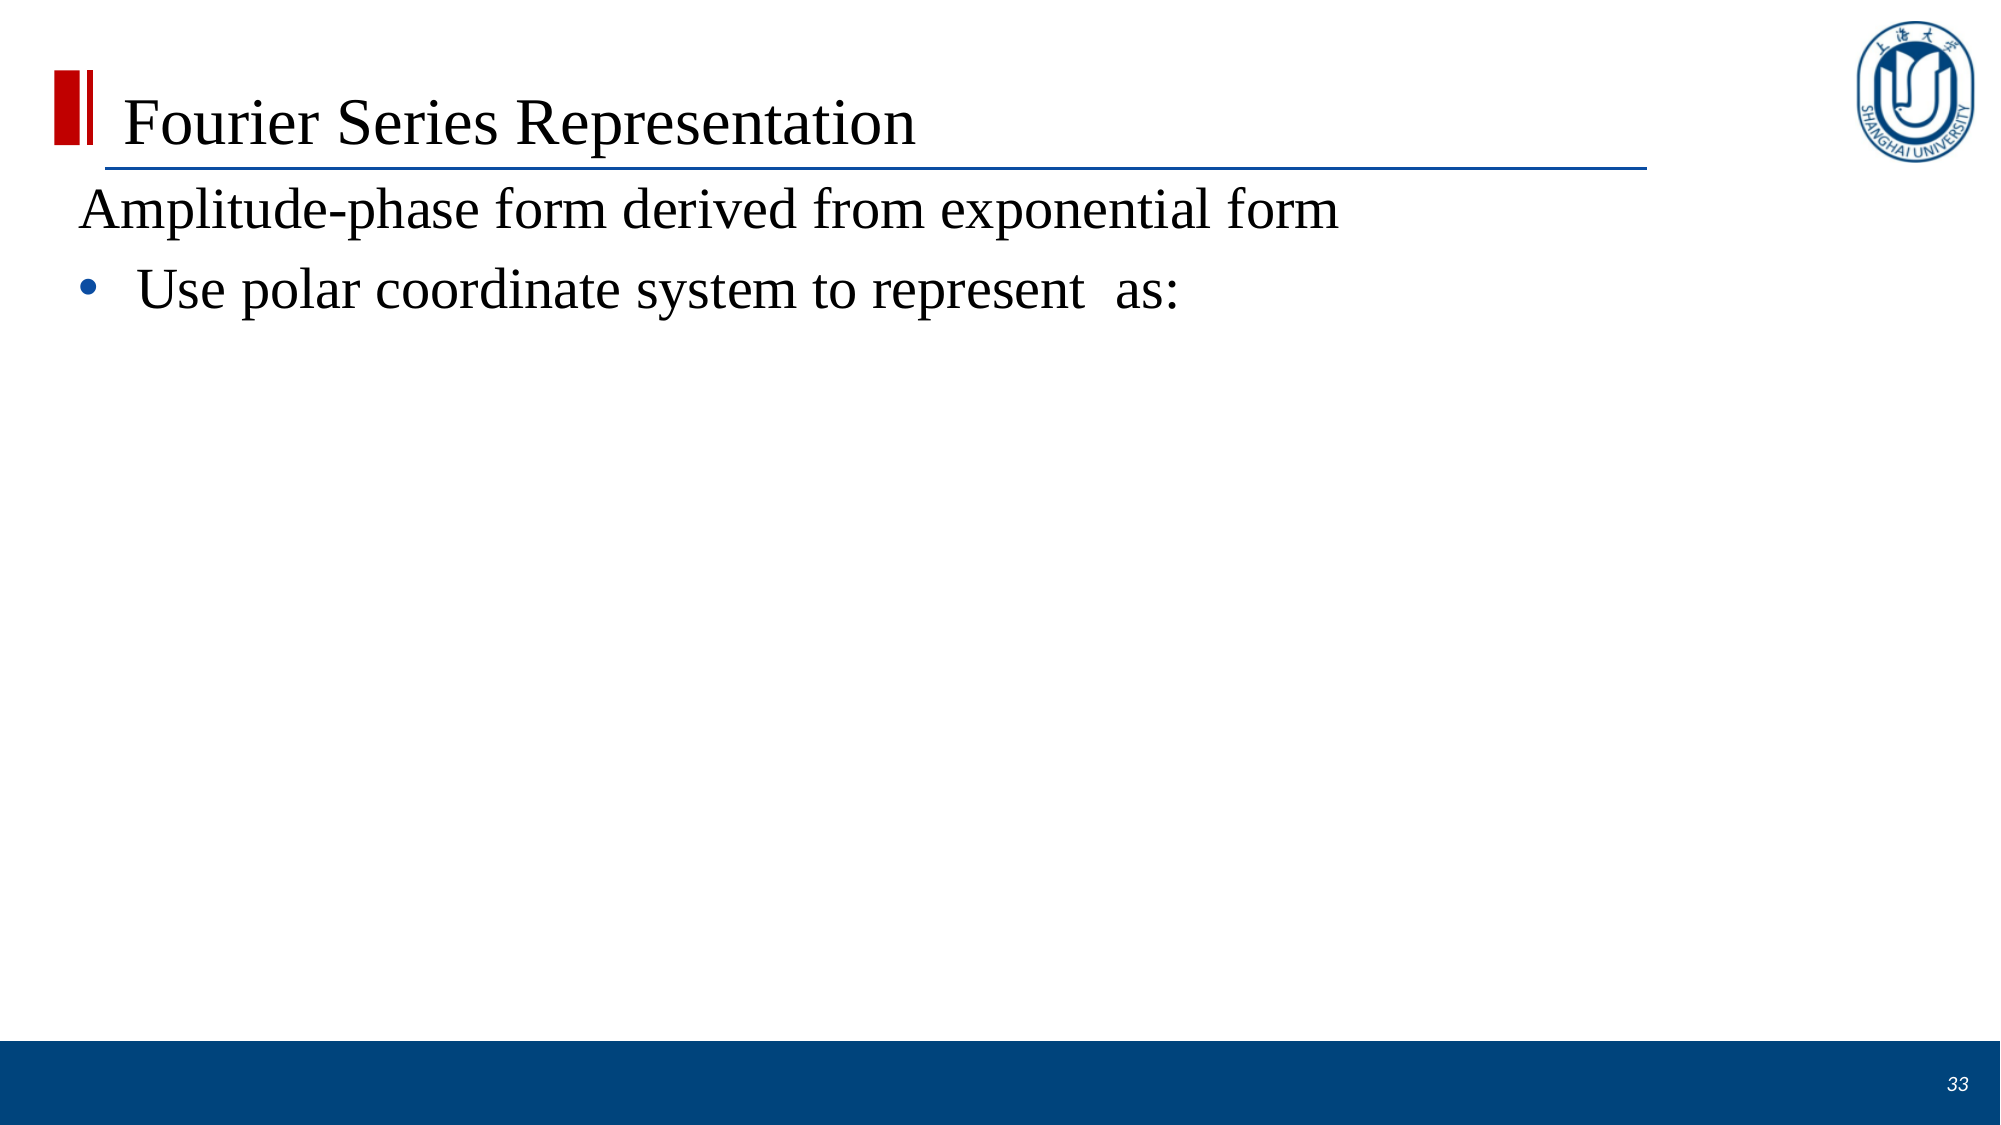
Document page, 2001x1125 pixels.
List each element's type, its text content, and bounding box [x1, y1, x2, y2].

picture [1855, 21, 1978, 163]
title Fourier Series Representation [108, 37, 1857, 167]
slide_number 33 [1768, 1052, 1984, 1113]
